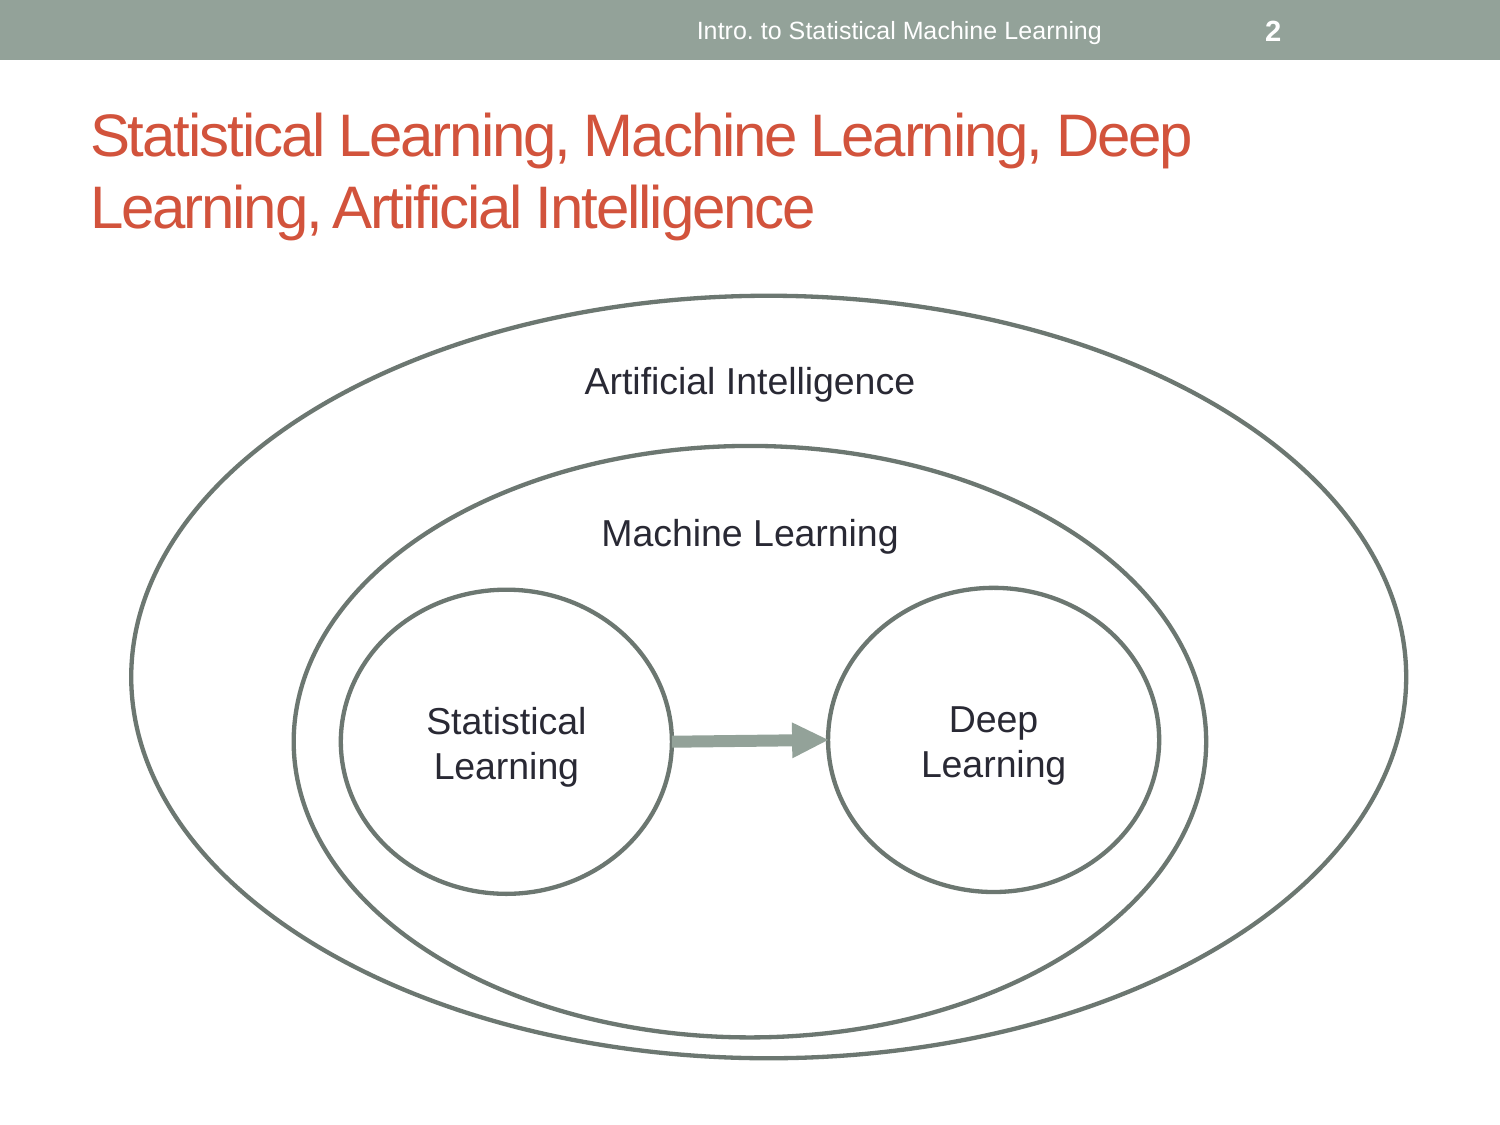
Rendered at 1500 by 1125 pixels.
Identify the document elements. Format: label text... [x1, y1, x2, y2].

title Statistical Learning, Machine Learning, Deep Learning, Artificial Intelligence [75, 87, 1425, 250]
text_box Artificial Intelligence [569, 349, 931, 410]
text_box [129, 293, 1409, 1061]
slide_number 2 [1250, 3, 1425, 57]
footer Intro. to Statistical Machine Learning [562, 3, 1238, 57]
